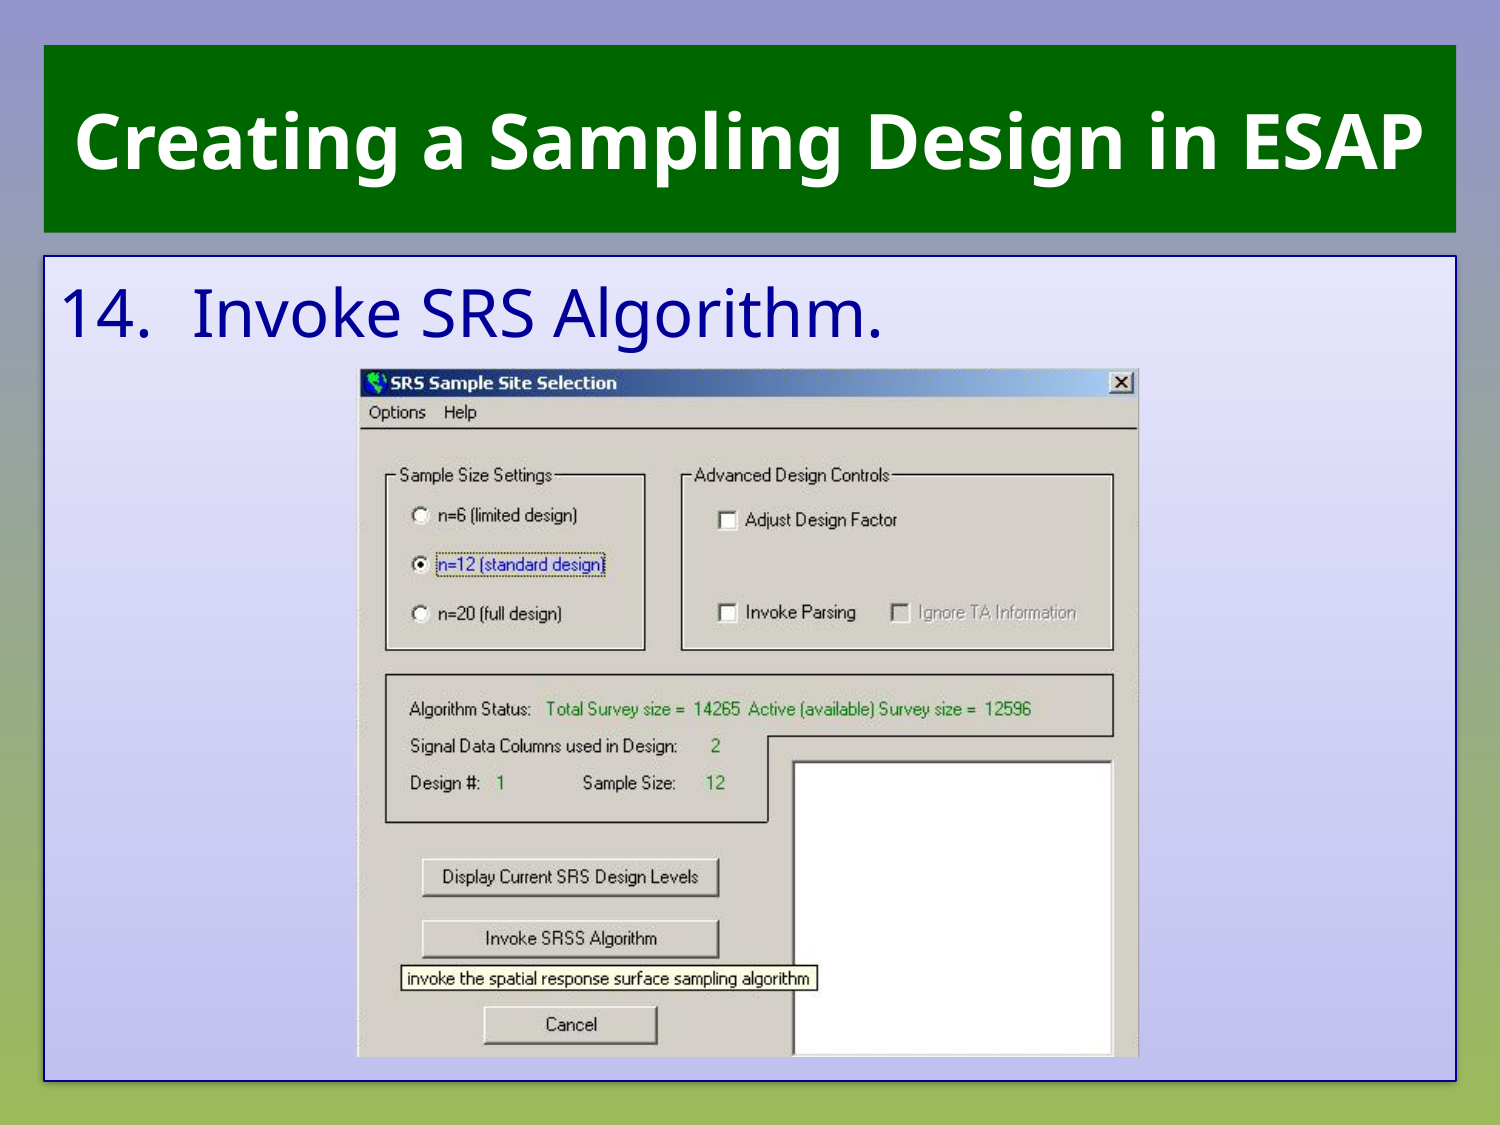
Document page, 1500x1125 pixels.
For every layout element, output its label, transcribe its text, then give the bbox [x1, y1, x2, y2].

list Invoke SRS Algorithm. [43, 255, 1457, 1082]
picture [355, 368, 1140, 1057]
title Creating a Sampling Design in ESAP [43, 45, 1457, 233]
